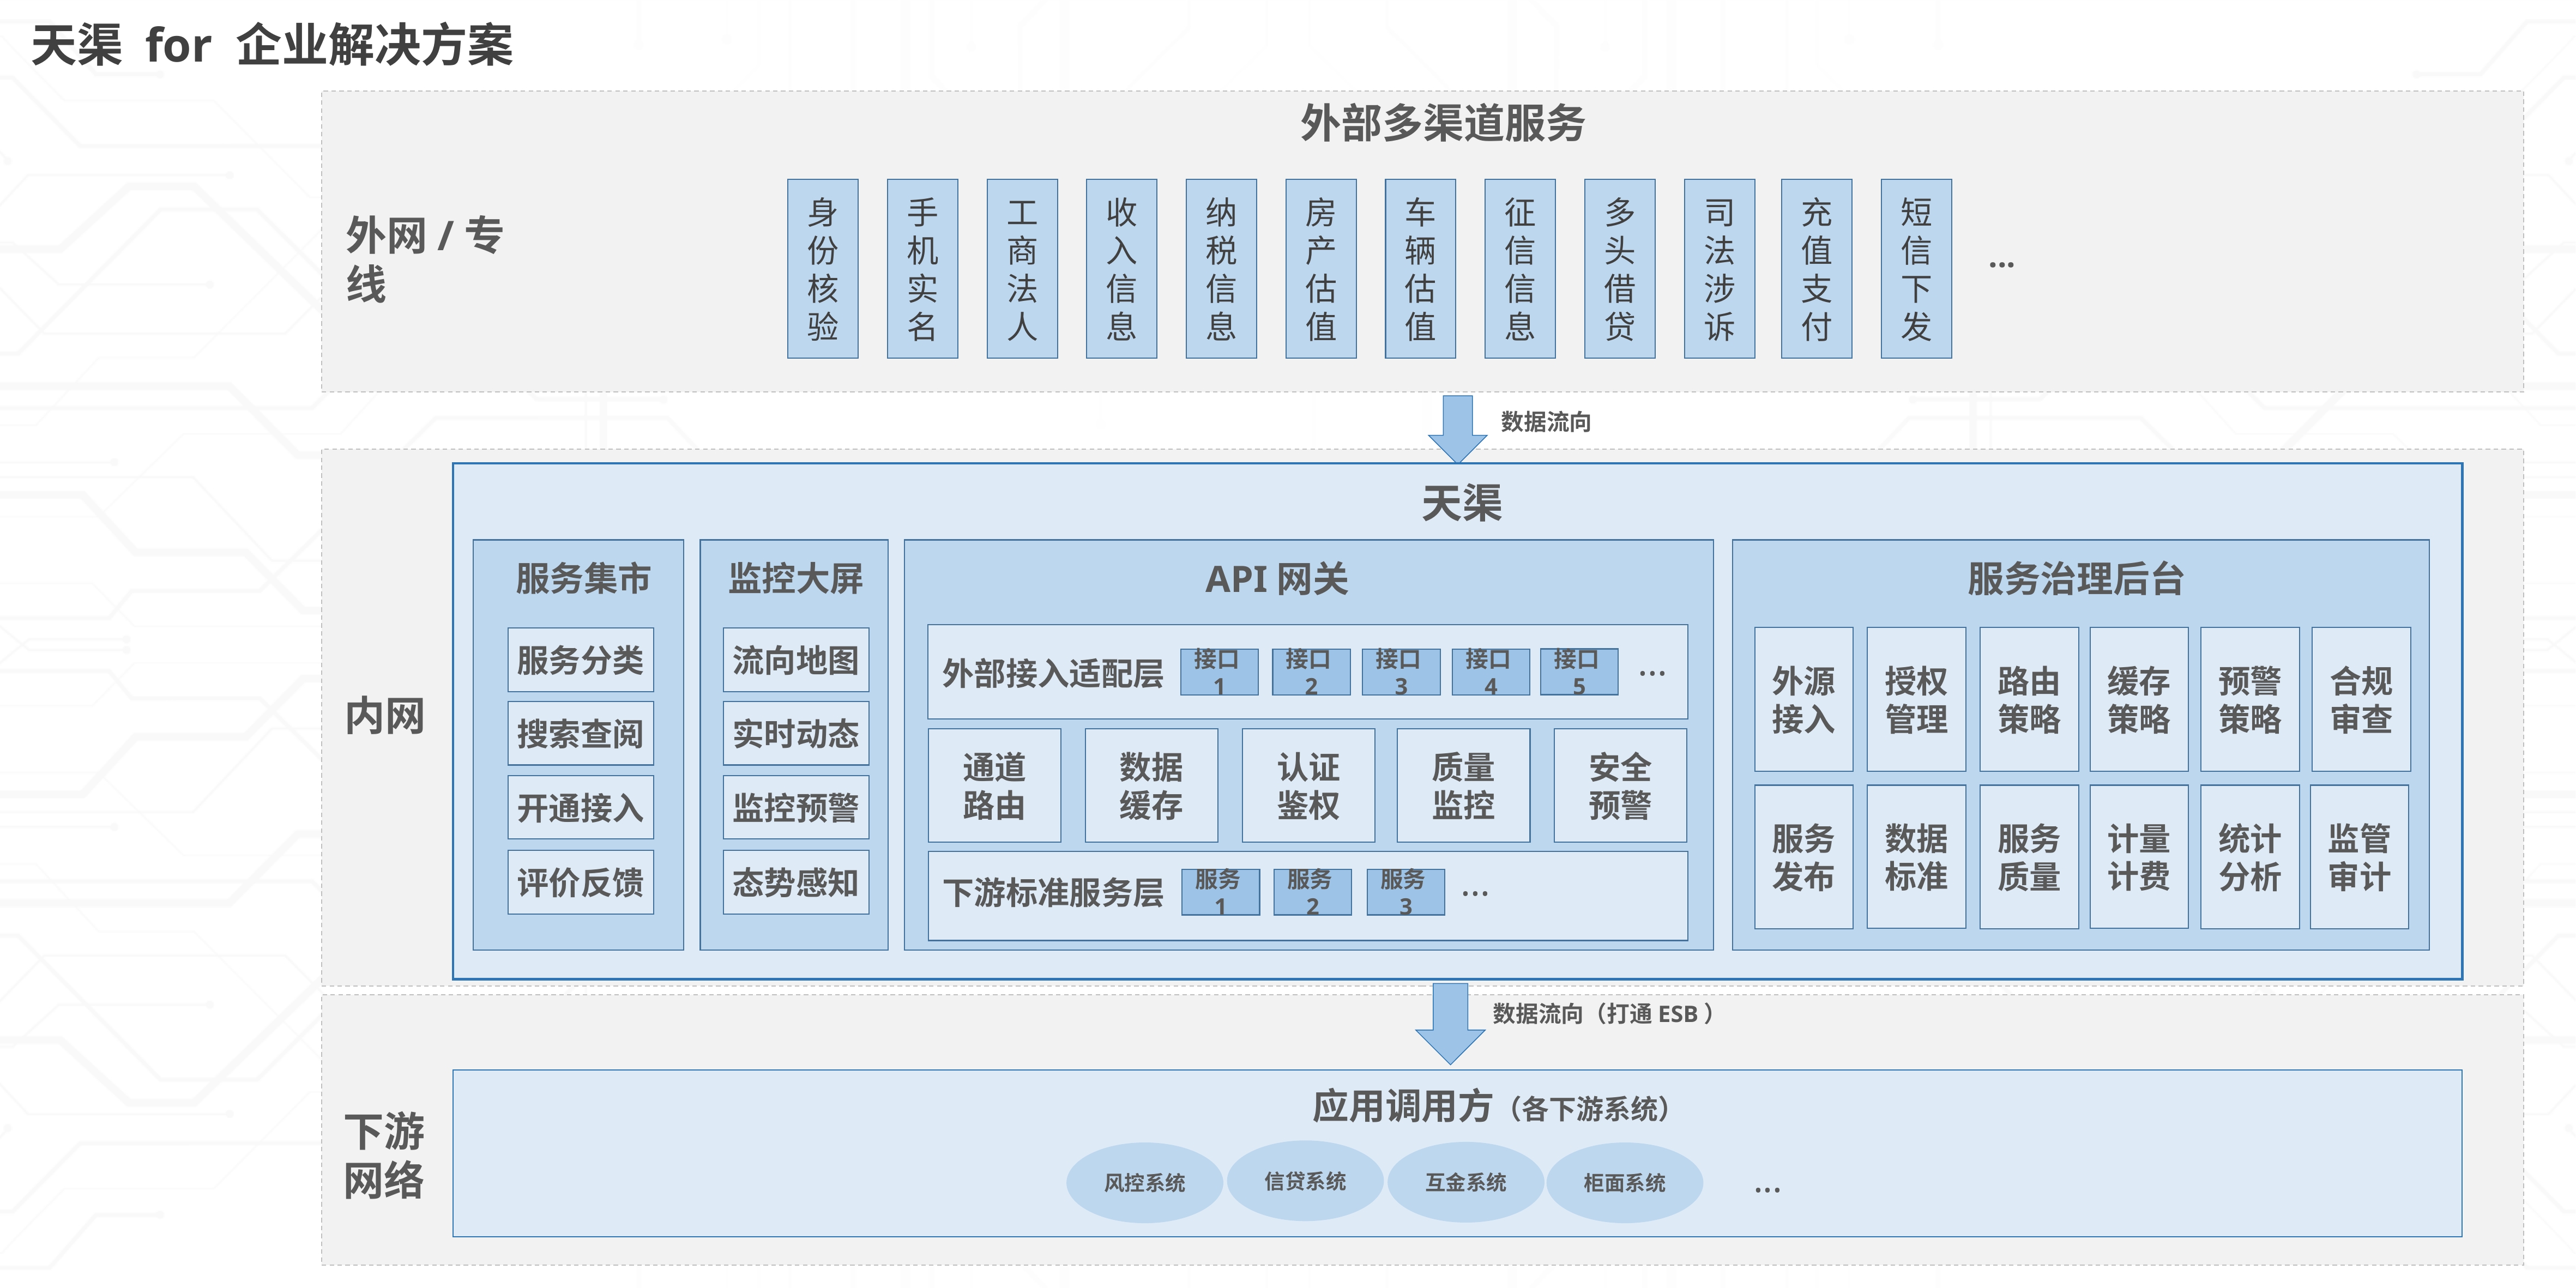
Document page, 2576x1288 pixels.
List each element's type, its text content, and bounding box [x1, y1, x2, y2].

text_box 合规审查 [2312, 627, 2411, 772]
text_box 接口5 [1540, 648, 1619, 696]
text_box 充值 支付 [1781, 179, 1853, 359]
text_box 服务治理后台 [1959, 552, 2194, 603]
text_box 数据流向 [1493, 403, 1601, 439]
text_box 房产估值 [1286, 179, 1357, 359]
text_box 工商 法人 [987, 179, 1058, 359]
text_box 接口1 [1180, 649, 1259, 696]
text_box 服务2 [1274, 869, 1352, 916]
text_box 路由 策略 [1980, 627, 2079, 772]
text_box 服务 质量 [1980, 784, 2079, 929]
text_box 通道 路由 [928, 728, 1061, 843]
text_box 数据 标准 [1867, 784, 1966, 929]
text_box 接口3 [1362, 649, 1441, 696]
text_box 认证 鉴权 [1242, 728, 1376, 843]
text_box 监控预警 [723, 775, 870, 839]
text_box 应用调用方（各下游系统） [1305, 1079, 1694, 1130]
text_box 评价反馈 [508, 850, 654, 915]
text_box [927, 624, 1688, 719]
text_box 天渠 [1413, 473, 1512, 531]
text_box [453, 1069, 2463, 1237]
text_box 质量 监控 [1397, 728, 1531, 843]
text_box API网关 [1197, 552, 1358, 603]
text_box 天渠 for 企业解决方案 [22, 11, 522, 75]
text_box 柜面系统 [1546, 1142, 1704, 1224]
text_box 下游 网络 [335, 1101, 438, 1208]
text_box 收入 信息 [1086, 179, 1157, 359]
text_box 统计 分析 [2200, 784, 2300, 929]
text_box ... [1435, 855, 1516, 908]
text_box 数据流向（打通ESB） [1485, 995, 1735, 1031]
text_box 多头借贷 [1584, 179, 1656, 359]
text_box 外网/专线 [337, 205, 553, 312]
text_box 服务分类 [508, 627, 654, 692]
text_box 纳税信息 [1186, 179, 1257, 359]
text_box · [473, 539, 684, 951]
text_box 司法涉诉 [1684, 179, 1755, 359]
text_box 数据 缓存 [1085, 728, 1218, 843]
text_box 车辆估值 [1385, 179, 1456, 359]
text_box 监控大屏 [720, 553, 873, 602]
text_box 服务 发布 [1754, 784, 1854, 929]
text_box [321, 994, 2524, 1266]
text_box 安全 预警 [1554, 728, 1687, 843]
text_box [321, 449, 2524, 987]
text_box 服务1 [1181, 869, 1260, 916]
text_box [1732, 539, 2430, 951]
text_box ... [1728, 1151, 1808, 1204]
text_box · [699, 539, 889, 951]
text_box 接口4 [1452, 649, 1530, 696]
text_box 开通接入 [508, 775, 654, 839]
text_box 计量 计费 [2090, 784, 2189, 929]
text_box 外源 接入 [1754, 627, 1854, 772]
text_box 缓存 策略 [2090, 627, 2189, 772]
text_box 内网 [336, 686, 443, 743]
text_box 预警 策略 [2200, 627, 2300, 772]
text_box 下游标准服务层 [934, 868, 1181, 915]
text_box 风控系统 [1066, 1142, 1224, 1224]
text_box [1427, 395, 1489, 463]
text_box 外部接入适配层 [934, 650, 1212, 696]
text_box [453, 463, 2463, 979]
text_box 信贷系统 [1226, 1140, 1385, 1222]
text_box 服务集市 [508, 553, 661, 602]
picture [0, 0, 2576, 1288]
text_box [904, 539, 1714, 951]
text_box 态势感知 [723, 850, 870, 915]
text_box 互金系统 [1387, 1141, 1546, 1224]
text_box 服务3 [1367, 869, 1445, 916]
text_box 身份核验 [787, 179, 859, 359]
text_box 手机实名 [887, 179, 958, 359]
text_box 接口2 [1272, 649, 1351, 696]
text_box ... [1612, 635, 1693, 687]
text_box 监管 审计 [2310, 784, 2409, 929]
text_box 短信下发 [1881, 179, 1952, 359]
text_box 外部多渠道服务 [1292, 93, 1595, 151]
text_box 征信 信息 [1485, 179, 1556, 359]
text_box ... [1981, 231, 2049, 278]
text_box [1414, 983, 1486, 1066]
text_box 授权管理 [1867, 627, 1966, 772]
text_box 实时动态 [723, 701, 870, 766]
text_box 搜索查阅 [508, 701, 654, 766]
text_box [928, 851, 1688, 941]
text_box 流向地图 [723, 627, 870, 692]
text_box [321, 90, 2524, 392]
